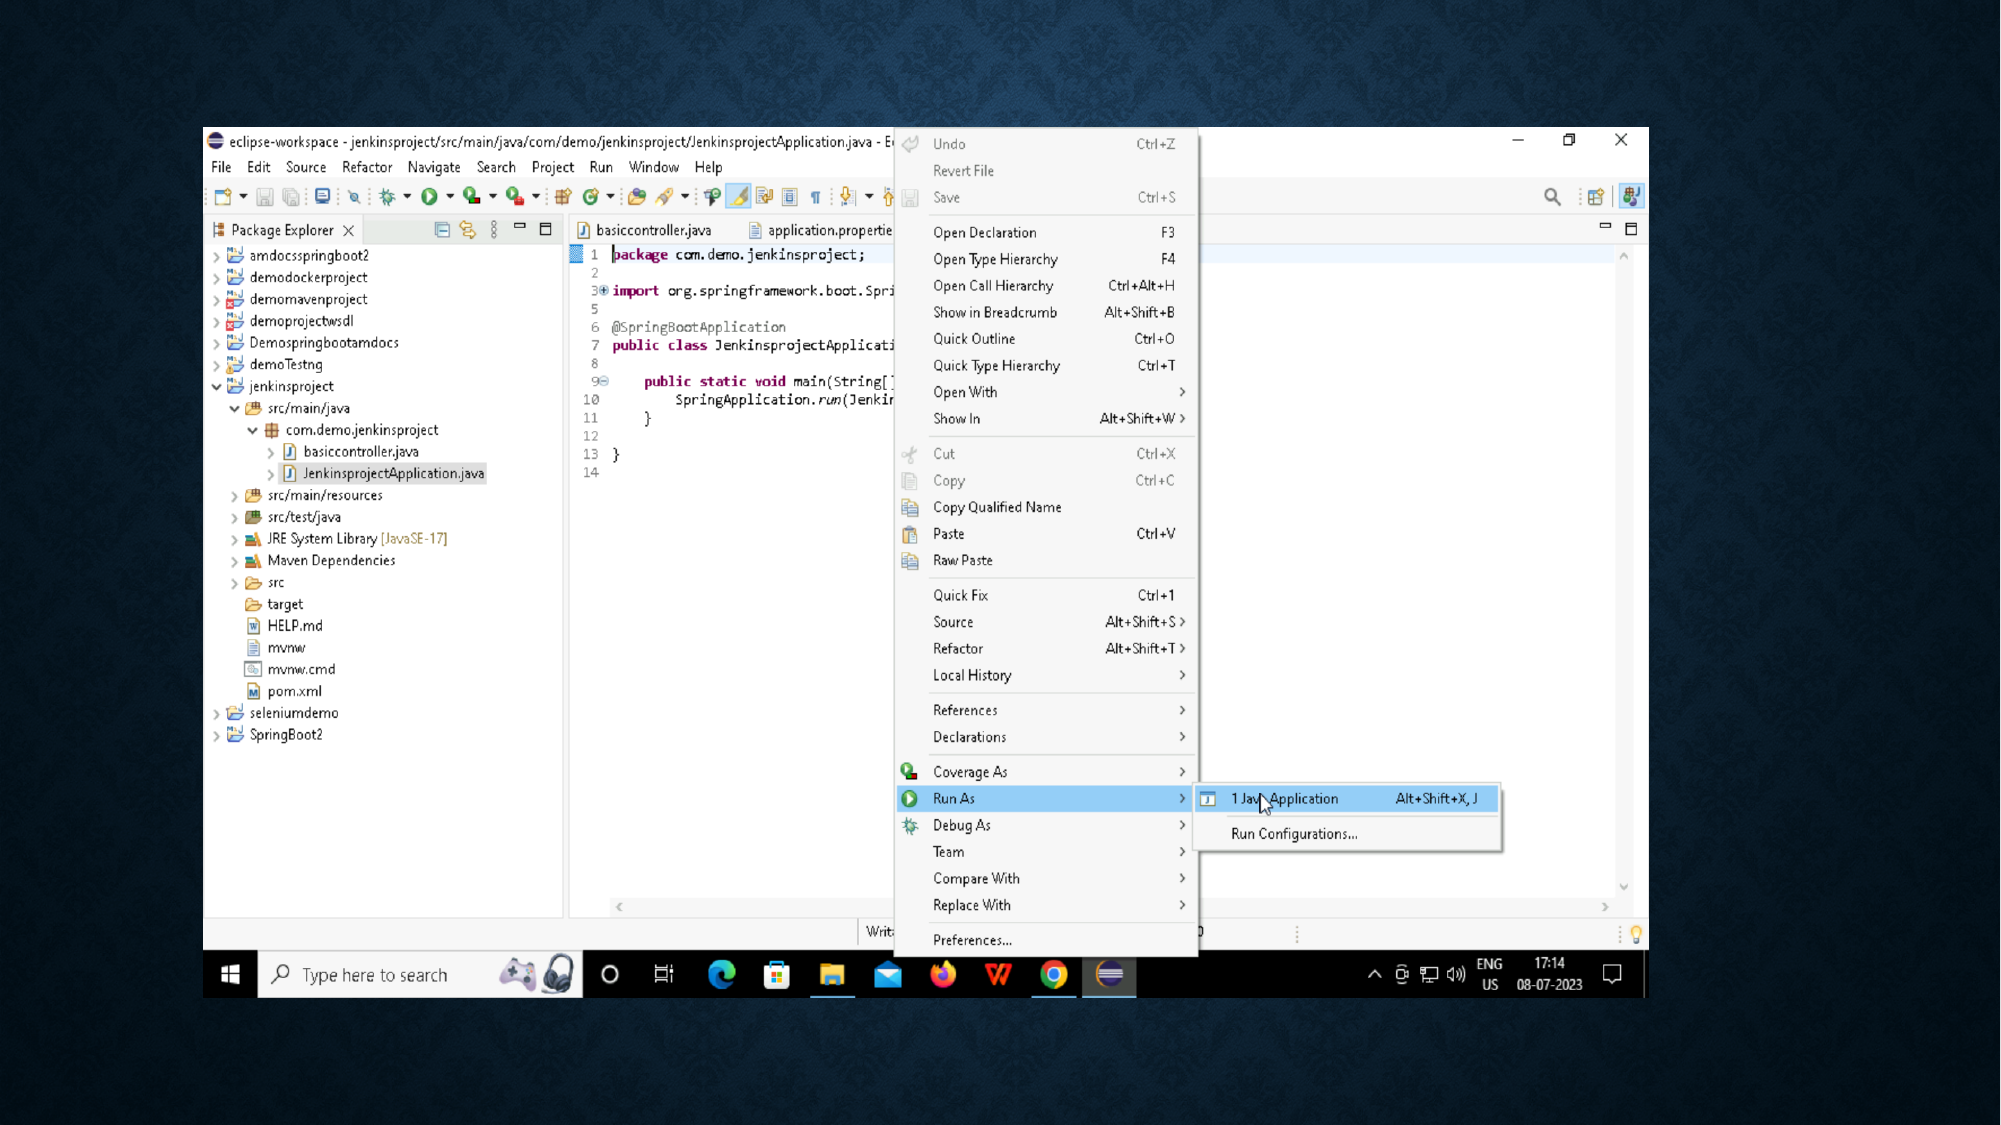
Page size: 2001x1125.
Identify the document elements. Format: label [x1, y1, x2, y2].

picture [202, 126, 1649, 999]
